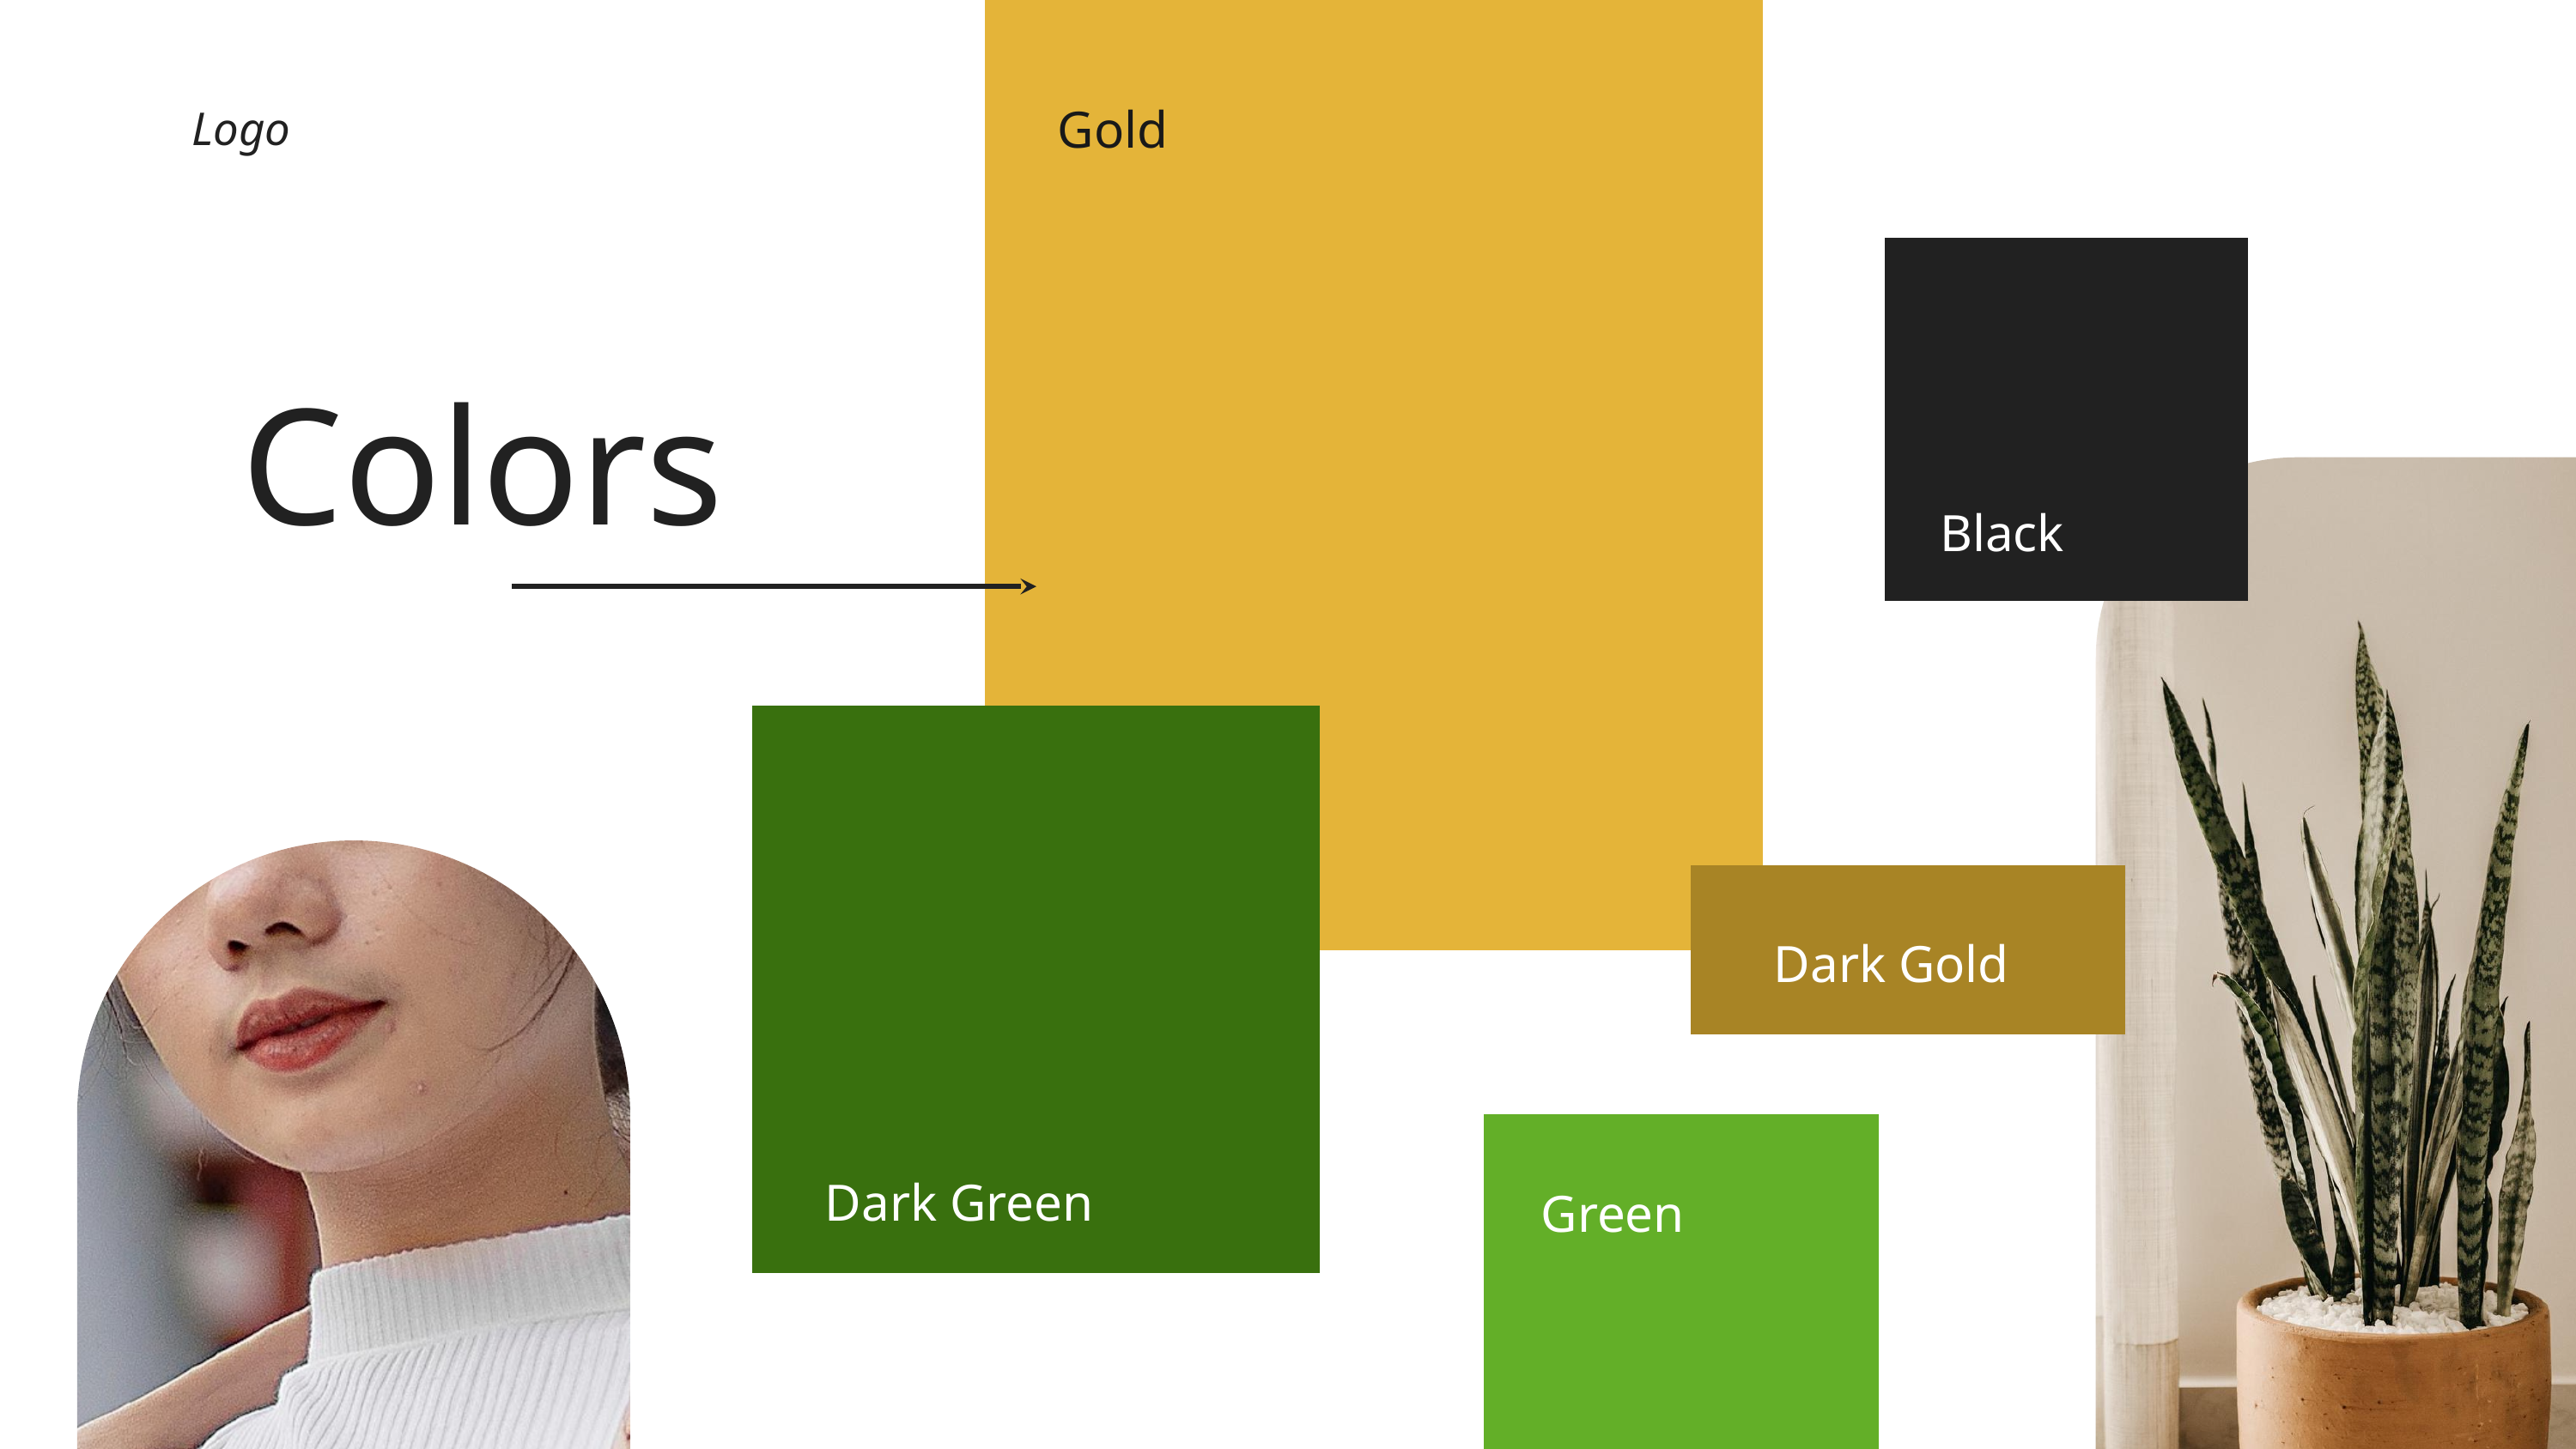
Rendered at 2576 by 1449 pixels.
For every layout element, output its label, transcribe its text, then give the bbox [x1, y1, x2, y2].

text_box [0, 840, 775, 1449]
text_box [1884, 215, 2249, 602]
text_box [1690, 854, 2126, 1034]
text_box Logo [95, 89, 386, 155]
text_box Colors [241, 325, 799, 558]
text_box [984, 0, 1764, 950]
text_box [1483, 1091, 1879, 1449]
text_box [2095, 457, 2576, 1449]
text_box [752, 672, 1321, 1274]
text_box Gold [1057, 85, 1263, 158]
